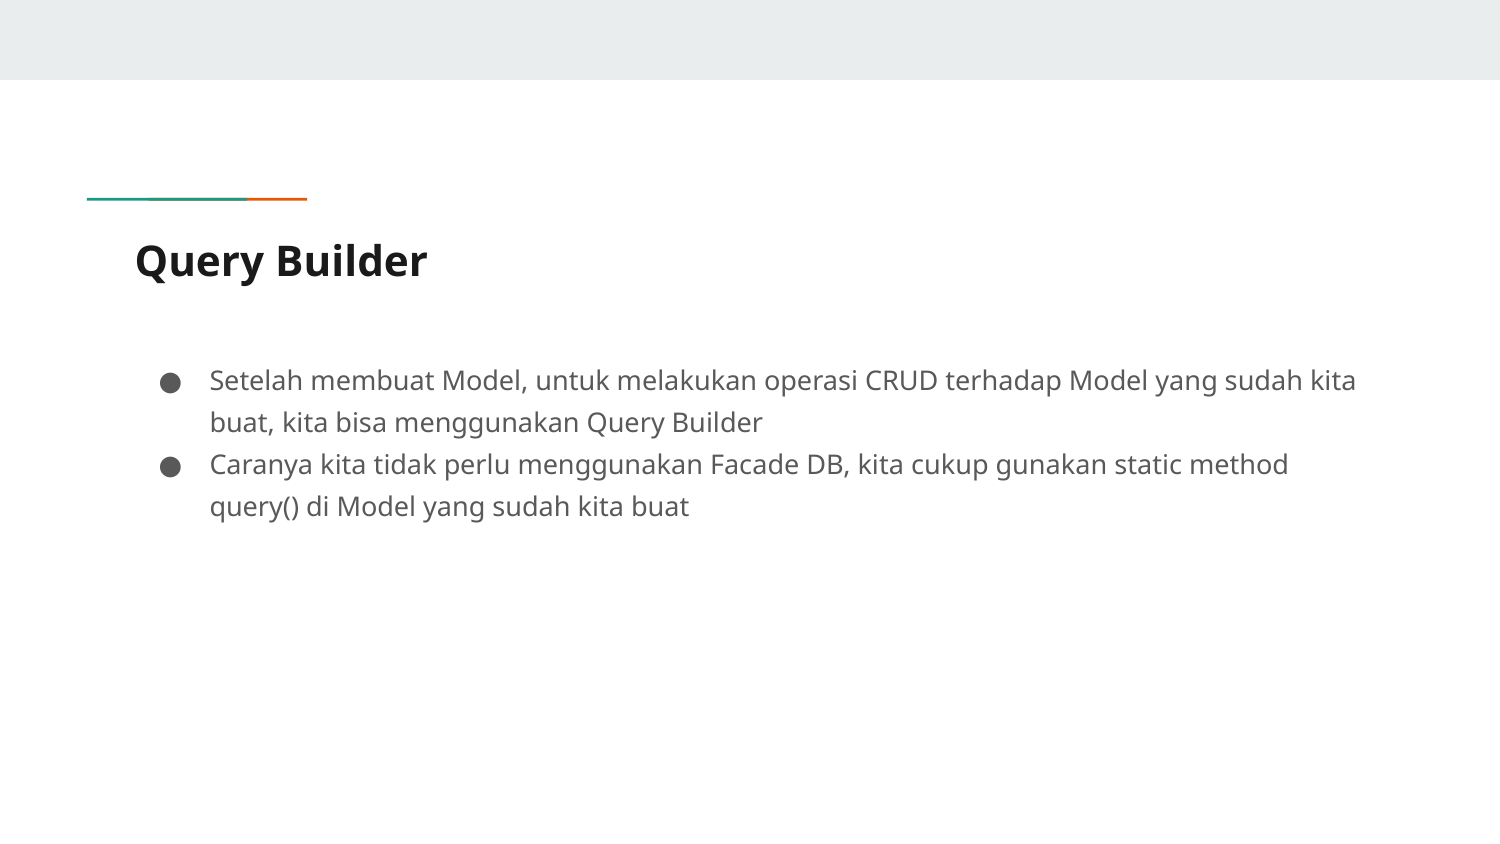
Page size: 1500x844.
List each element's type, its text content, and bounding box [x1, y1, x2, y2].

title Query Builder [119, 216, 1381, 305]
list Setelah membuat Model, untuk melakukan operasi CRUD terhadap Model yang sudah kita buat, kita bisa menggunakan Query Builder Caranya kita tidak perlu menggunakan Facade DB, kita cukup gunakan static method query() di Model yang sudah kita buat [119, 341, 1381, 712]
